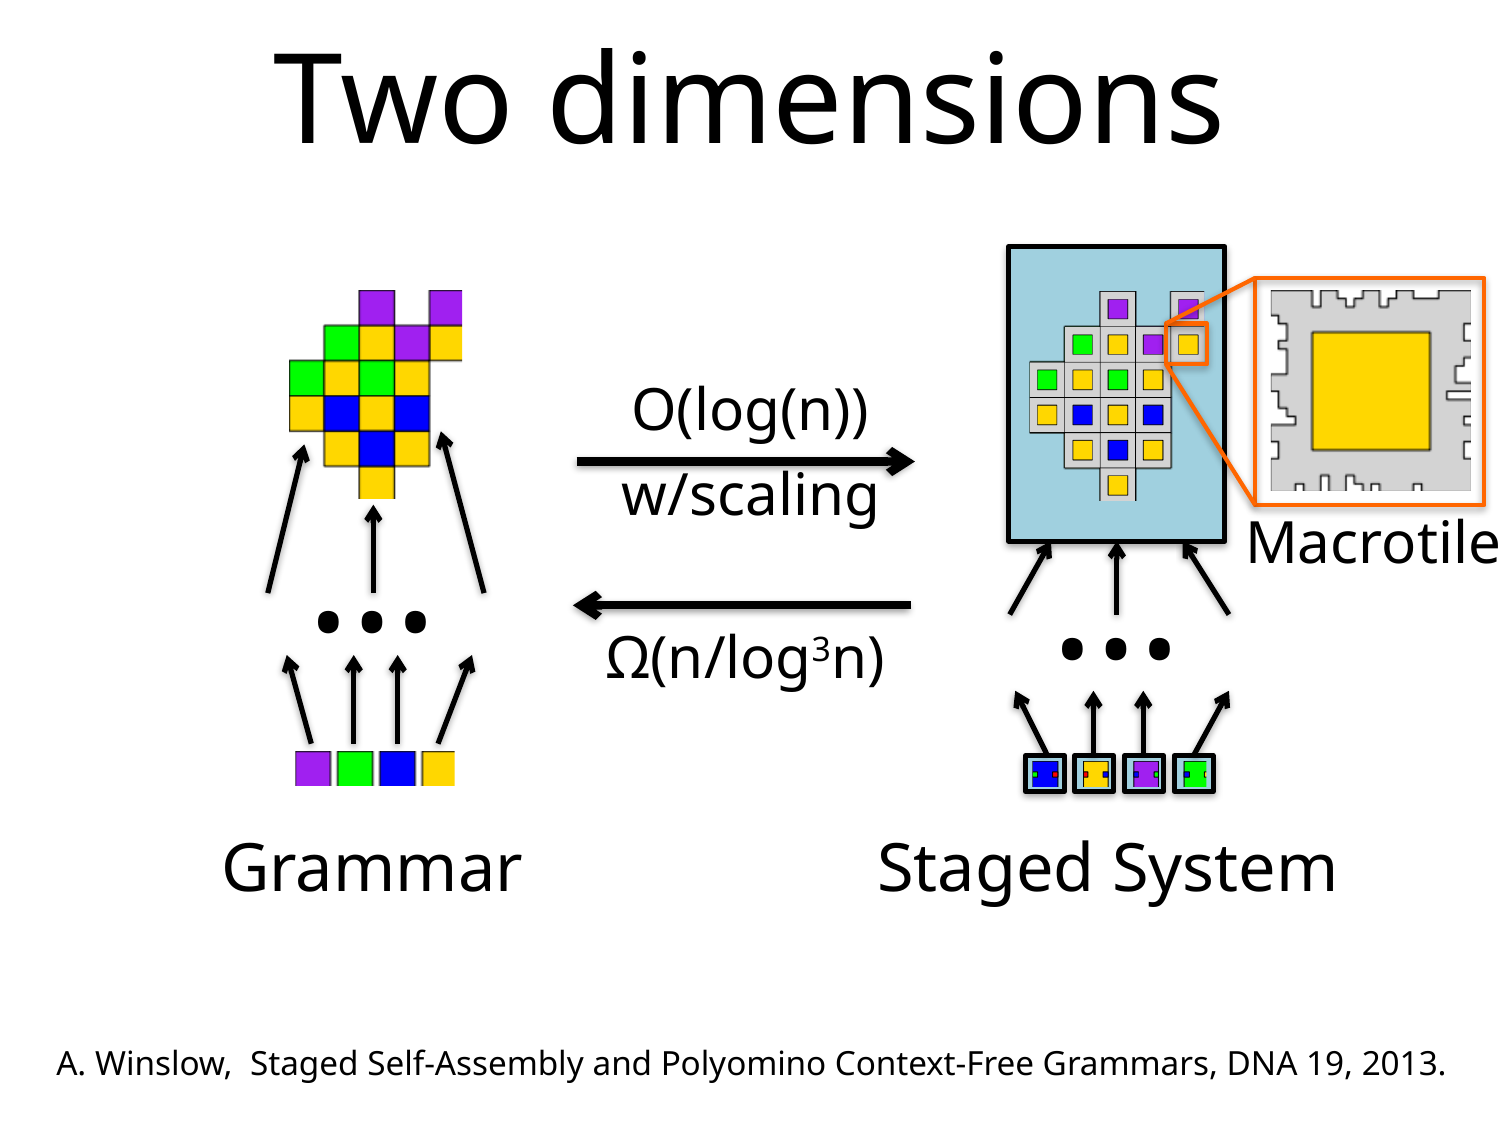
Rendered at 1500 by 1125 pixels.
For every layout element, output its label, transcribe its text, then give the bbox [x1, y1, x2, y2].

text_box Grammar [206, 817, 539, 912]
text_box w/scaling [607, 473, 895, 534]
text_box A. Winslow, Staged Self-Assembly and Polyomino Context-Free Grammars, DNA 19, 2013. [0, 999, 1500, 1125]
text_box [935, 246, 1299, 792]
text_box Staged System [862, 817, 1372, 912]
title Two dimensions [75, 0, 1425, 188]
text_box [572, 605, 912, 699]
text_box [576, 364, 916, 462]
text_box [191, 290, 554, 786]
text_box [1165, 277, 1500, 585]
picture [1029, 290, 1165, 502]
